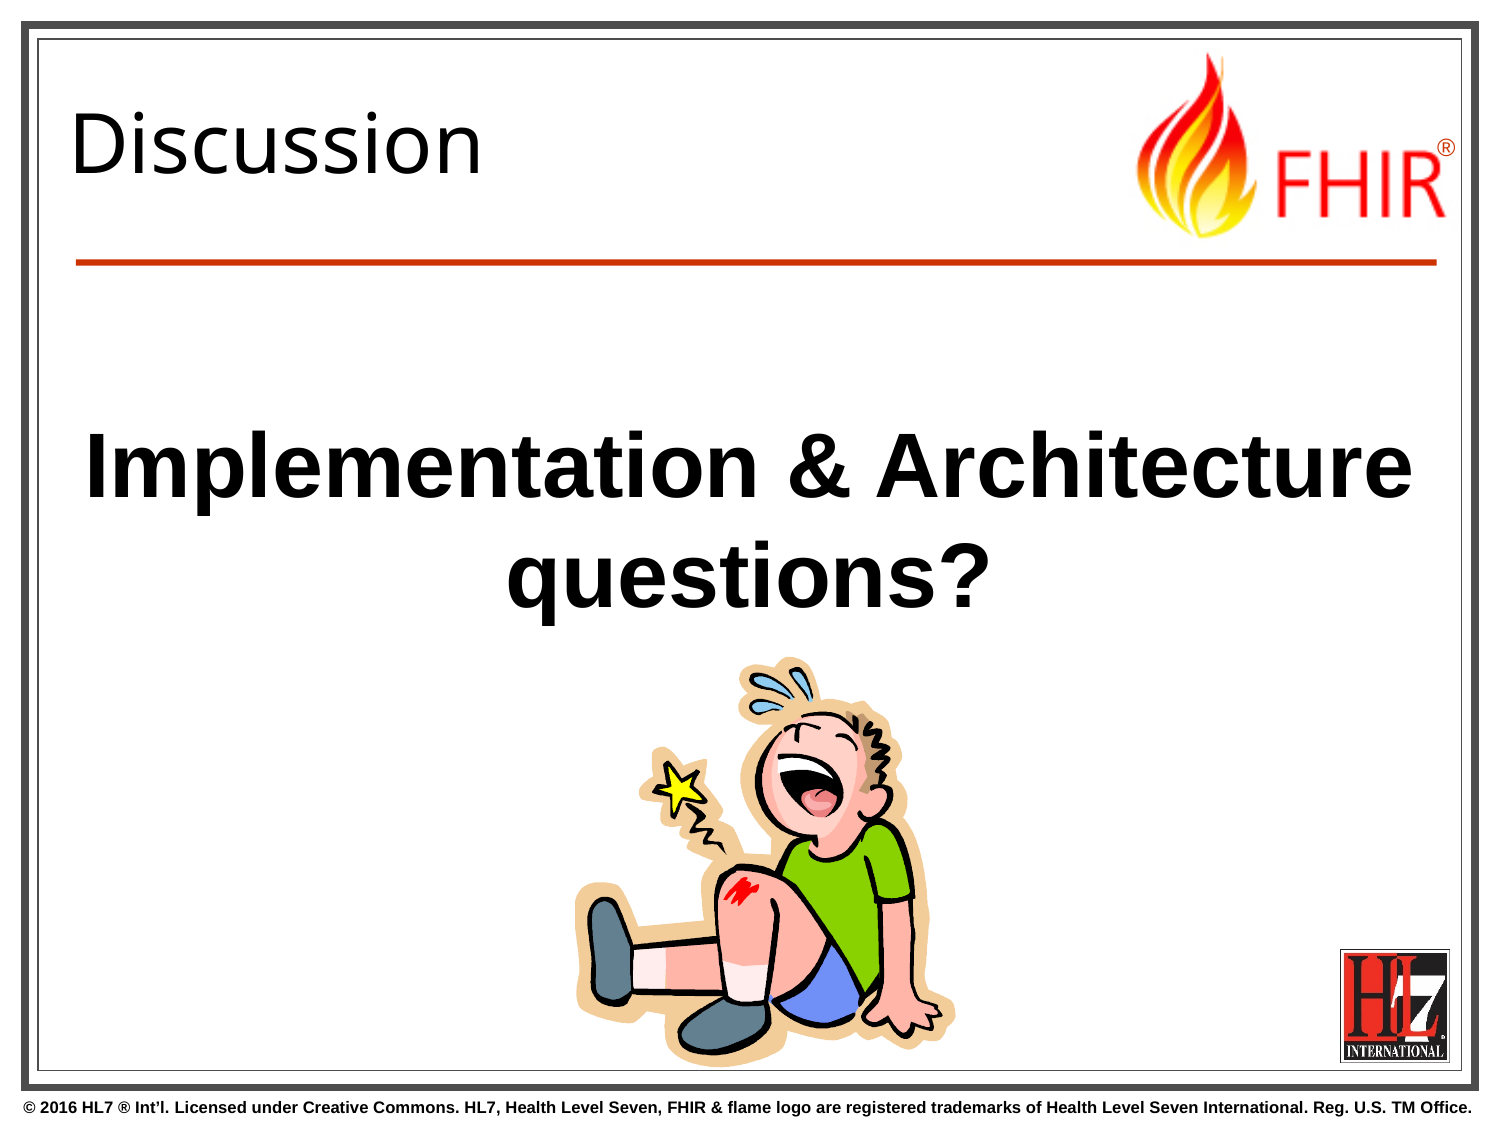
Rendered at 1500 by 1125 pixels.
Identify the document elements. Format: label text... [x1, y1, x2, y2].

picture [1340, 949, 1450, 1063]
title Discussion [53, 54, 1128, 244]
list Implementation & Architecture questions? [62, 299, 1438, 1059]
picture [574, 649, 963, 1075]
picture [1124, 42, 1458, 249]
